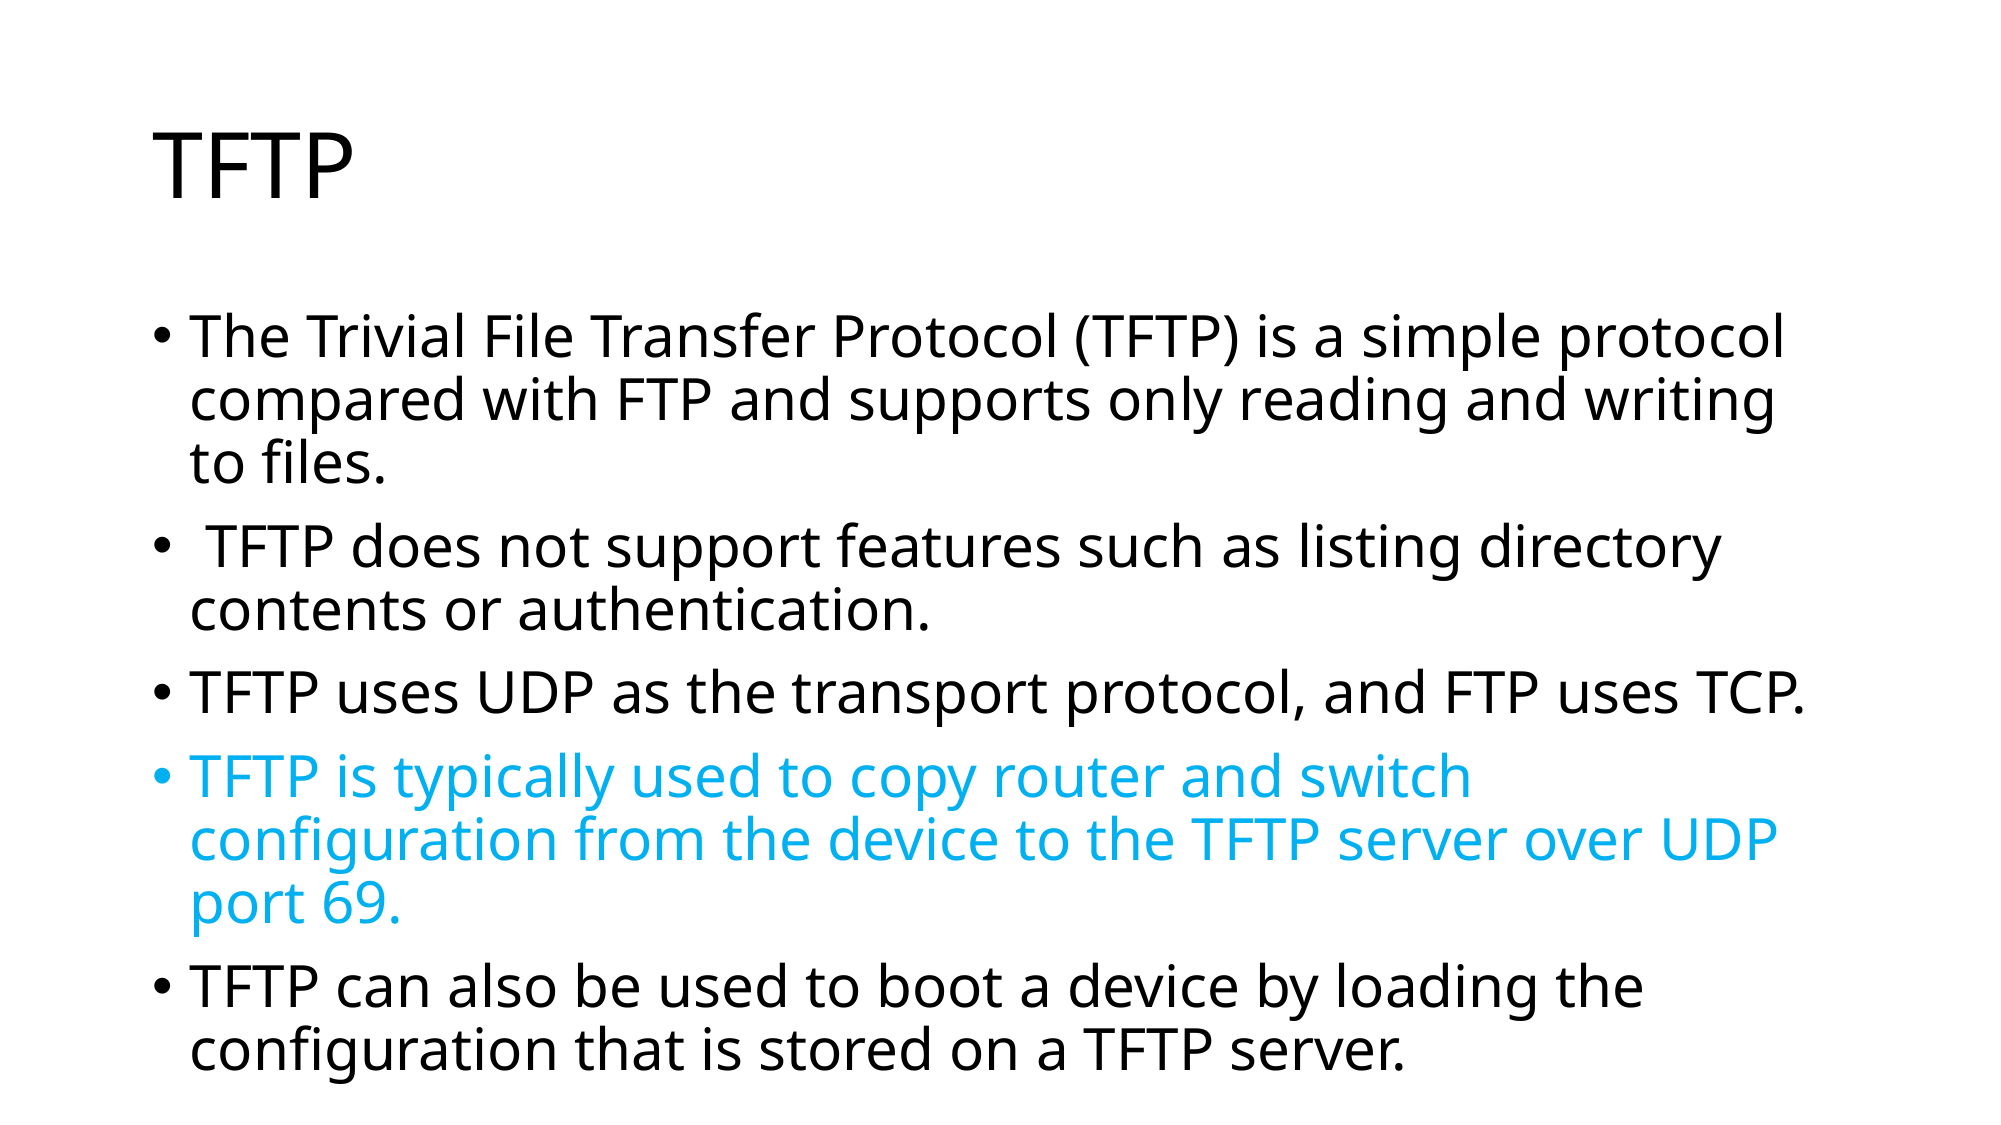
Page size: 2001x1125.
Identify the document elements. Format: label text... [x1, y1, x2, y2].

title TFTP [137, 59, 1863, 278]
list The Trivial File Transfer Protocol (TFTP) is a simple protocol compared with FTP and supports only reading and writing to files. TFTP does not support features such as listing directory contents or authentication. TFTP uses UDP as the transport protocol, and FTP uses TCP. TFTP is typically used to copy router and switch configuration from the device to the TFTP server over UDP port 69. TFTP can also be used to boot a device by loading the configuration that is stored on a TFTP server. [137, 299, 1863, 1014]
